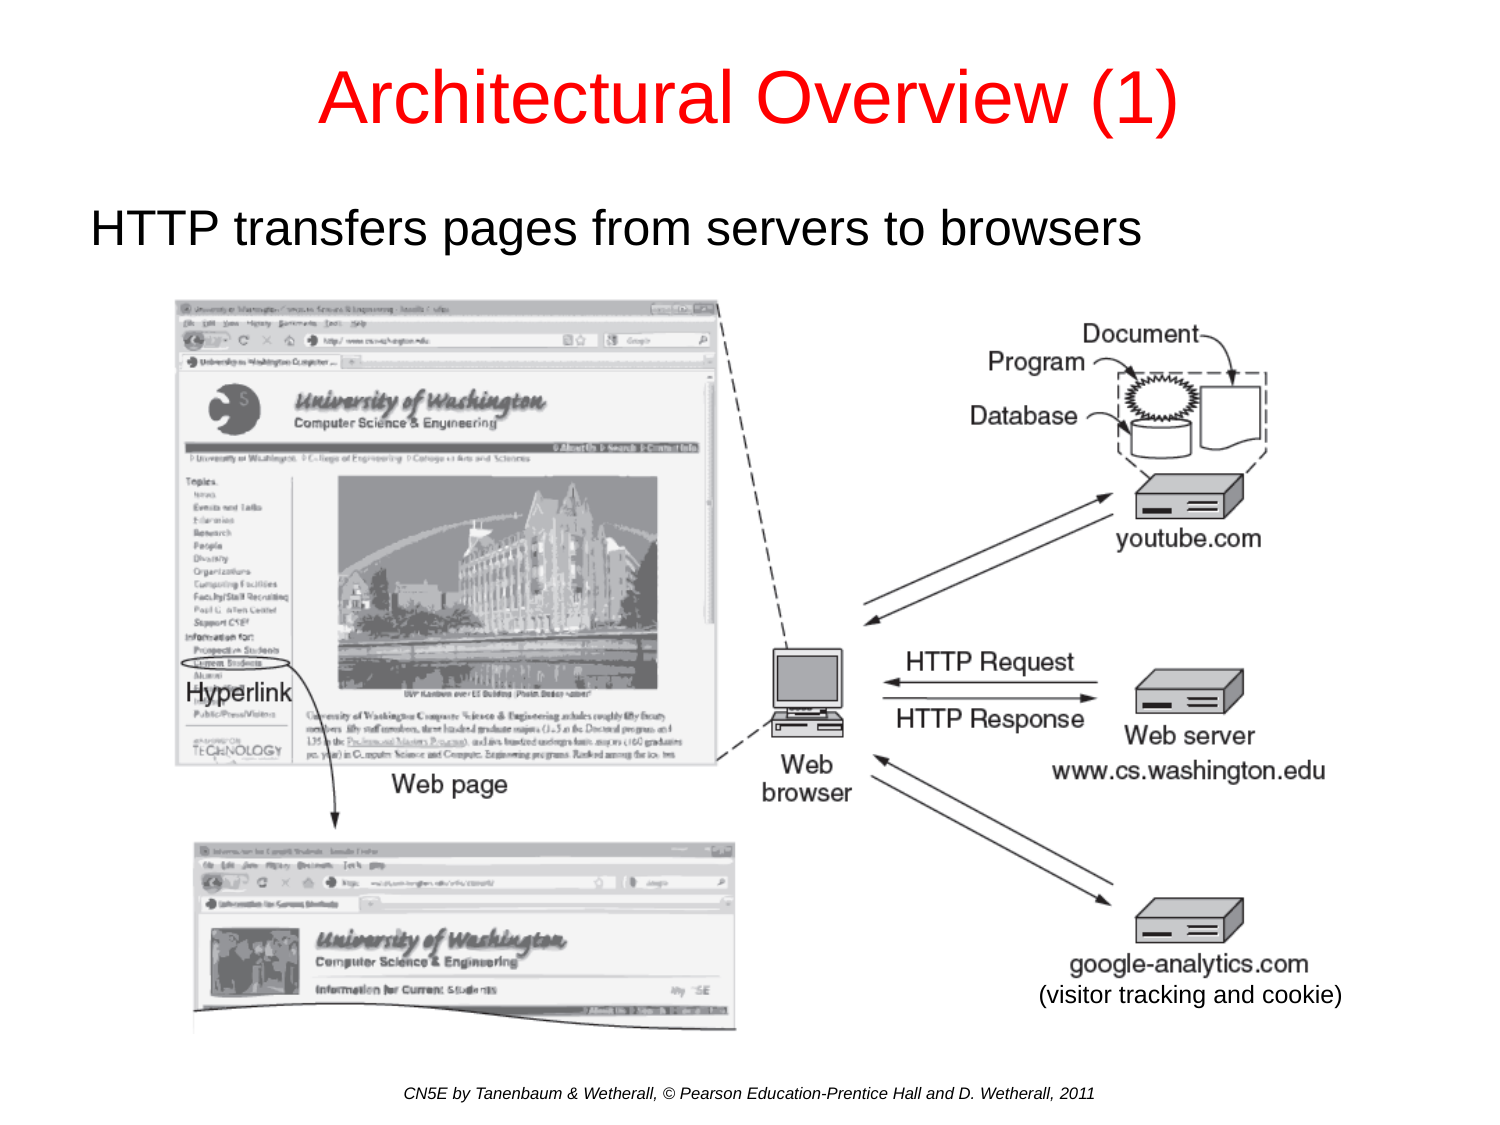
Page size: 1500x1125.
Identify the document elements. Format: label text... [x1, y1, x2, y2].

list HTTP transfers pages from servers to browsers [74, 187, 1426, 987]
title Architectural Overview (1) [0, 0, 1500, 188]
text_box (visitor tracking and cookie) [1335, 971, 1404, 1016]
footer CN5E by Tanenbaum & Wetherall, © Pearson Education-Prentice Hall and D. Wetherall, 2011 [0, 1074, 1500, 1125]
picture [170, 296, 1330, 1035]
